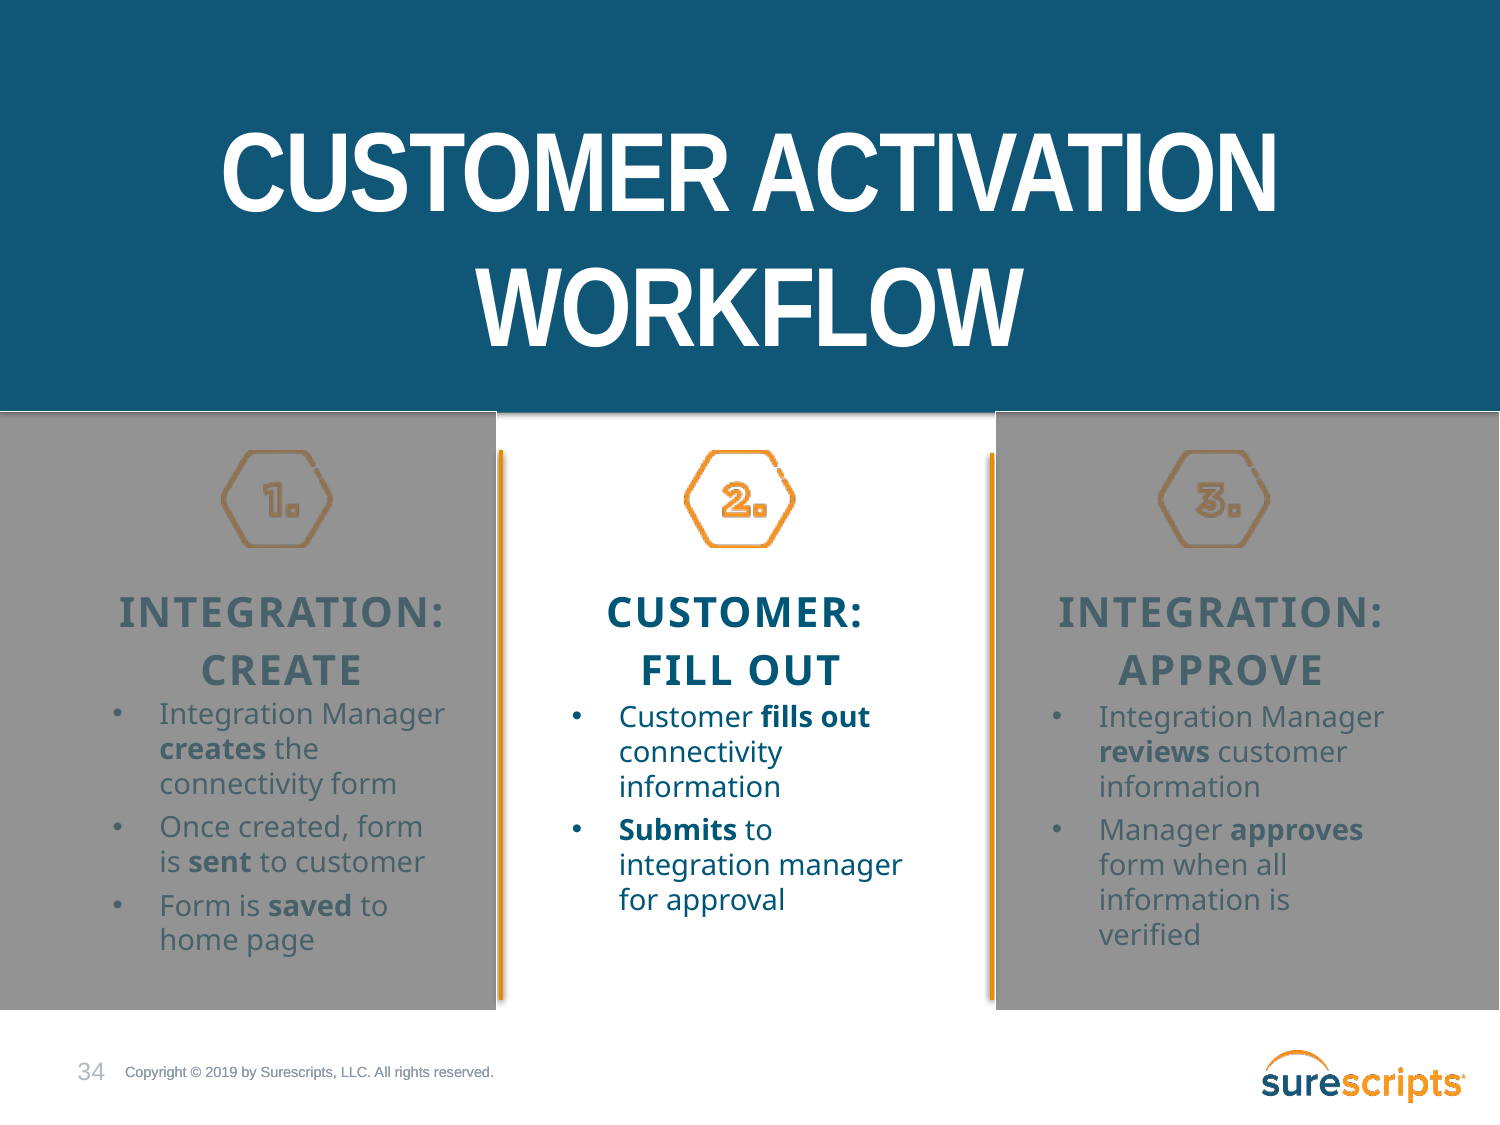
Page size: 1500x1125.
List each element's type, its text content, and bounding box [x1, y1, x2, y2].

list Customer fills out connectivity information Submits to integration manager for approval [571, 697, 910, 1012]
text_box [995, 411, 1500, 1011]
list Customer Activation Workflow [150, 62, 1350, 369]
slide_number 34 [62, 1039, 413, 1100]
picture [1253, 1040, 1475, 1113]
text_box [0, 411, 497, 1011]
list Customer: Fill out [571, 585, 910, 697]
